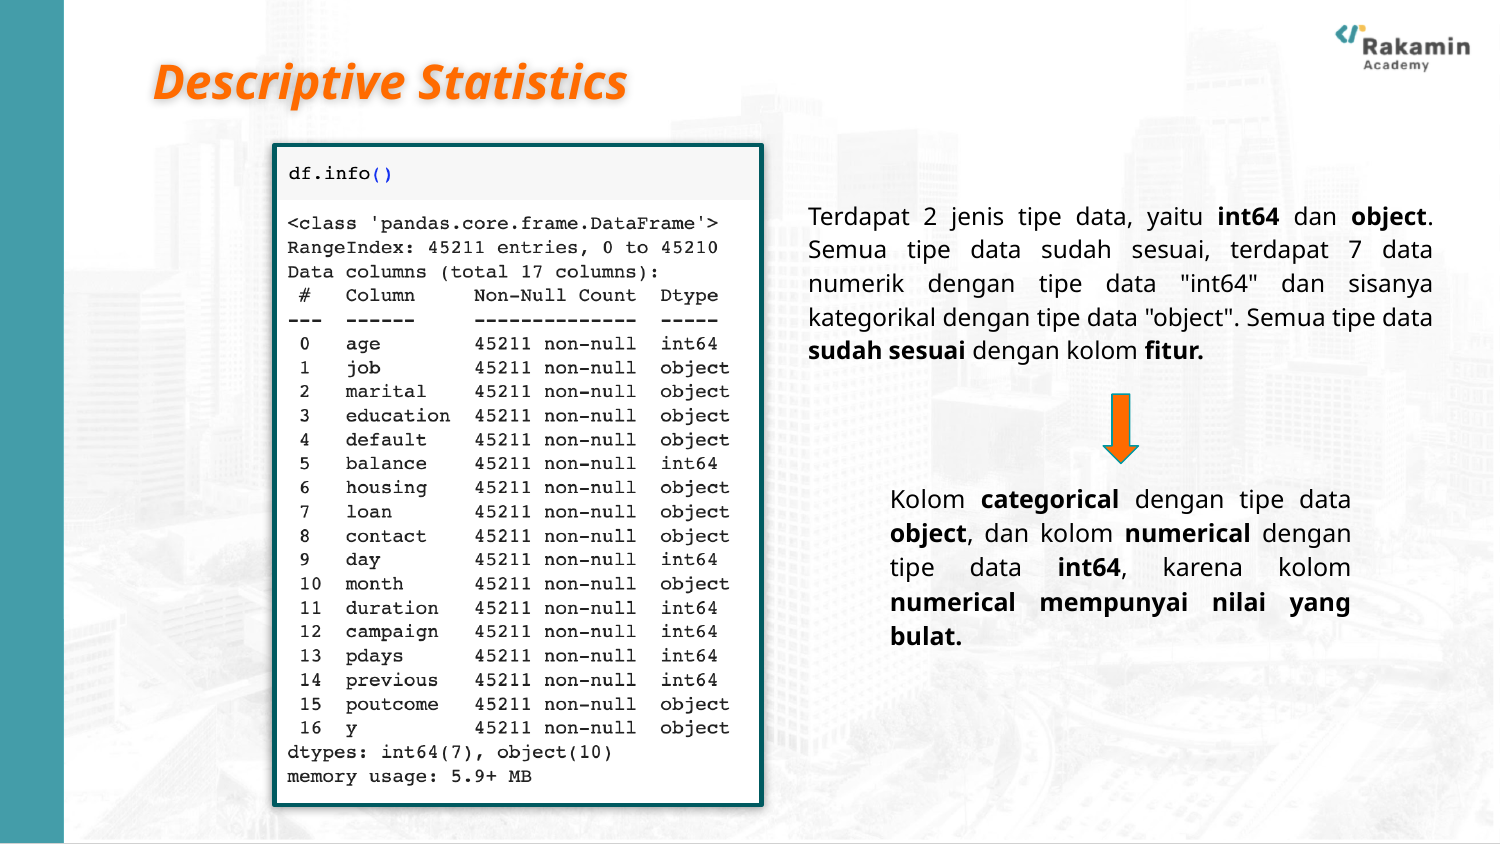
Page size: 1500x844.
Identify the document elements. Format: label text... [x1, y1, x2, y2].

text_box [1103, 394, 1139, 464]
text_box Descriptive Statistics [66, 43, 1434, 115]
list Terdapat 2 jenis tipe data, yaitu int64 dan object. Semua tipe data sudah sesuai, terdapat 7 data numerik dengan tipe data "int64" dan sisanya kategorikal dengan tipe data "object". Semua tipe data sudah sesuai dengan kolom fitur. [793, 181, 1449, 382]
text_box Kolom categorical dengan tipe data object, dan kolom numerical dengan tipe data int64, karena kolom numerical mempunyai nilai yang bulat. [874, 463, 1367, 666]
picture [0, 0, 1500, 844]
